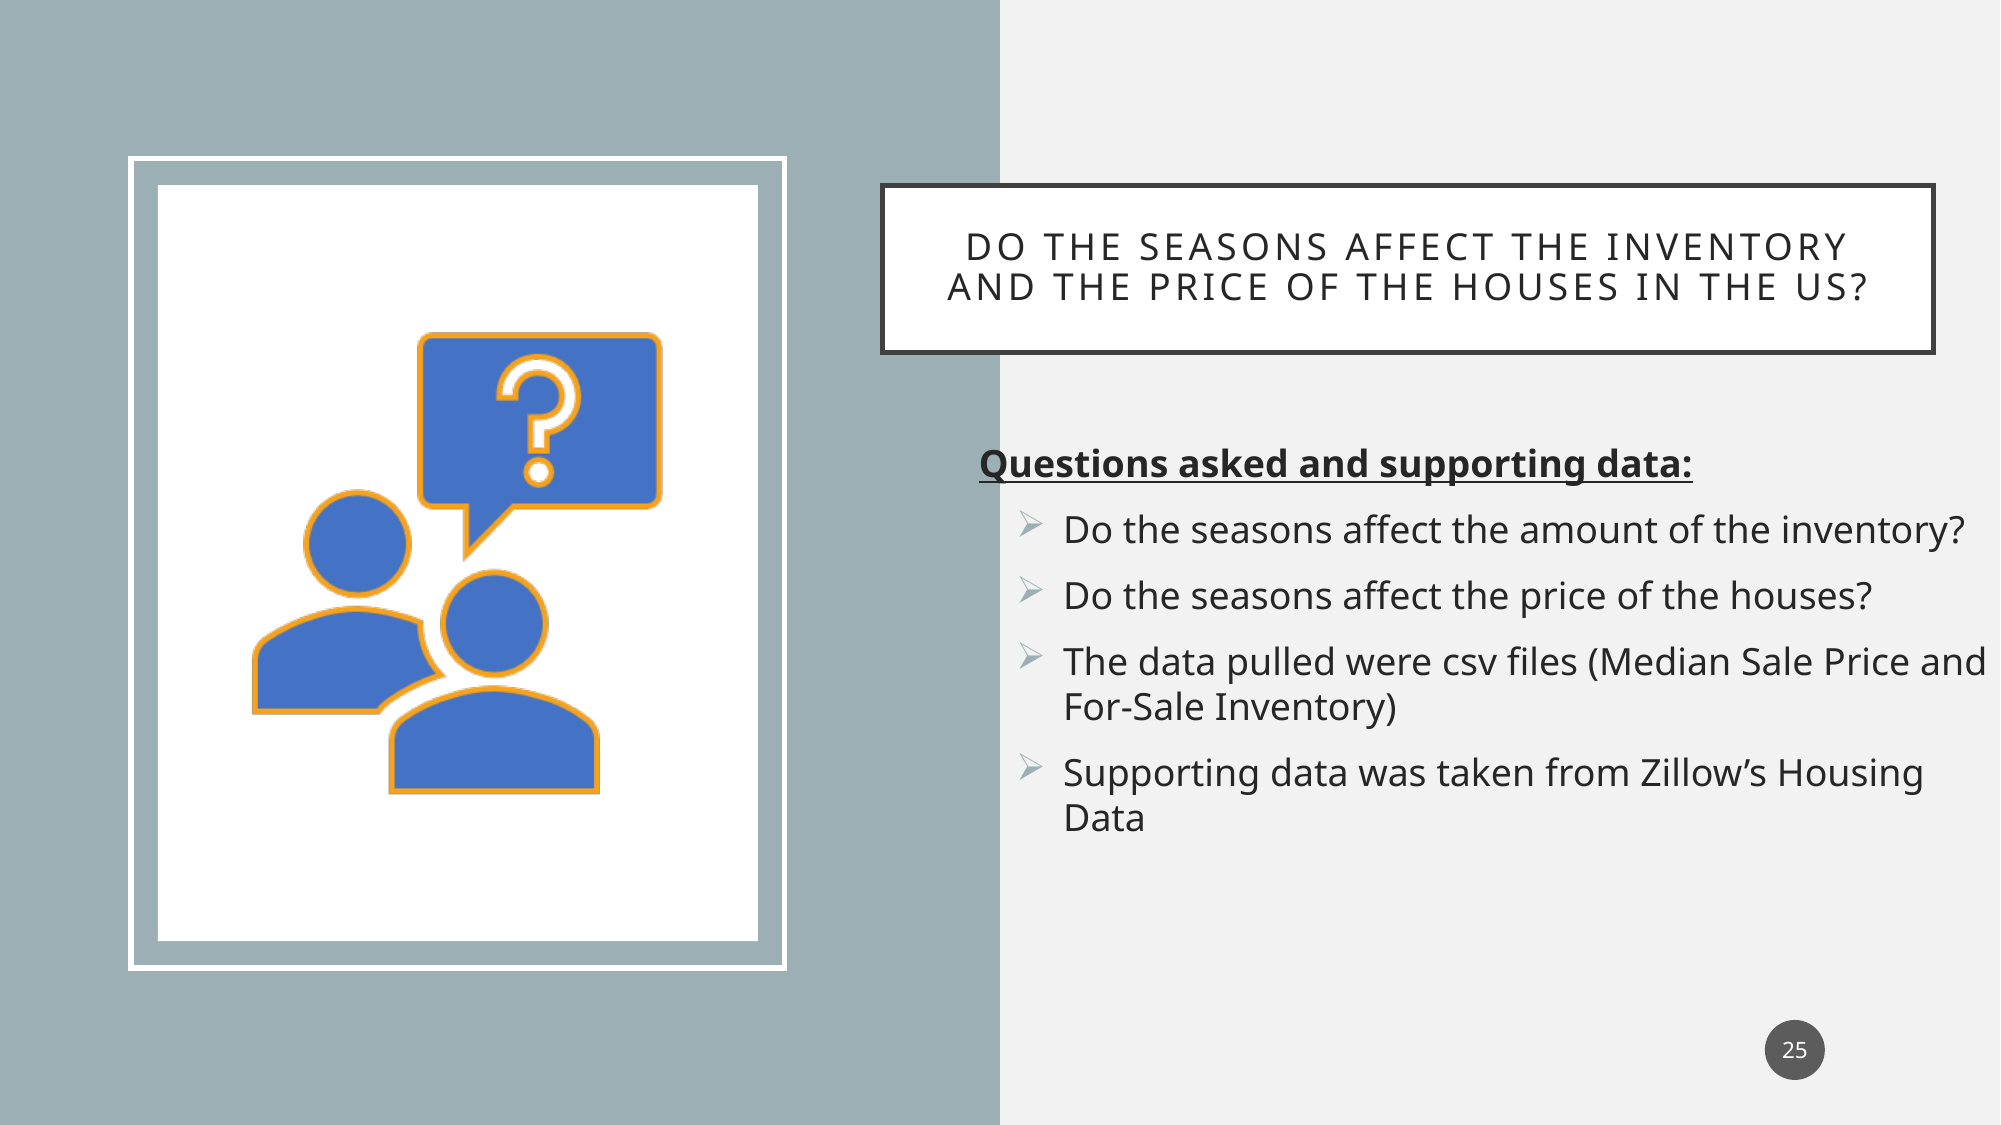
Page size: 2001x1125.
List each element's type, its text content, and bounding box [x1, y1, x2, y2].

title do the seasons affect the inventory and the price of the houses in the us? [880, 183, 1936, 355]
text_box [157, 184, 759, 942]
slide_number 25 [1764, 1019, 1825, 1080]
list Questions asked and supporting data: Do the seasons affect the amount of the inventory? Do the seasons affect the price of the houses? The data pulled were csv files (Median Sale Price and For-Sale Inventory) Supporting data was taken from Zillow’s Housing Data [954, 432, 2000, 1009]
picture [184, 290, 731, 837]
text_box [130, 157, 786, 969]
